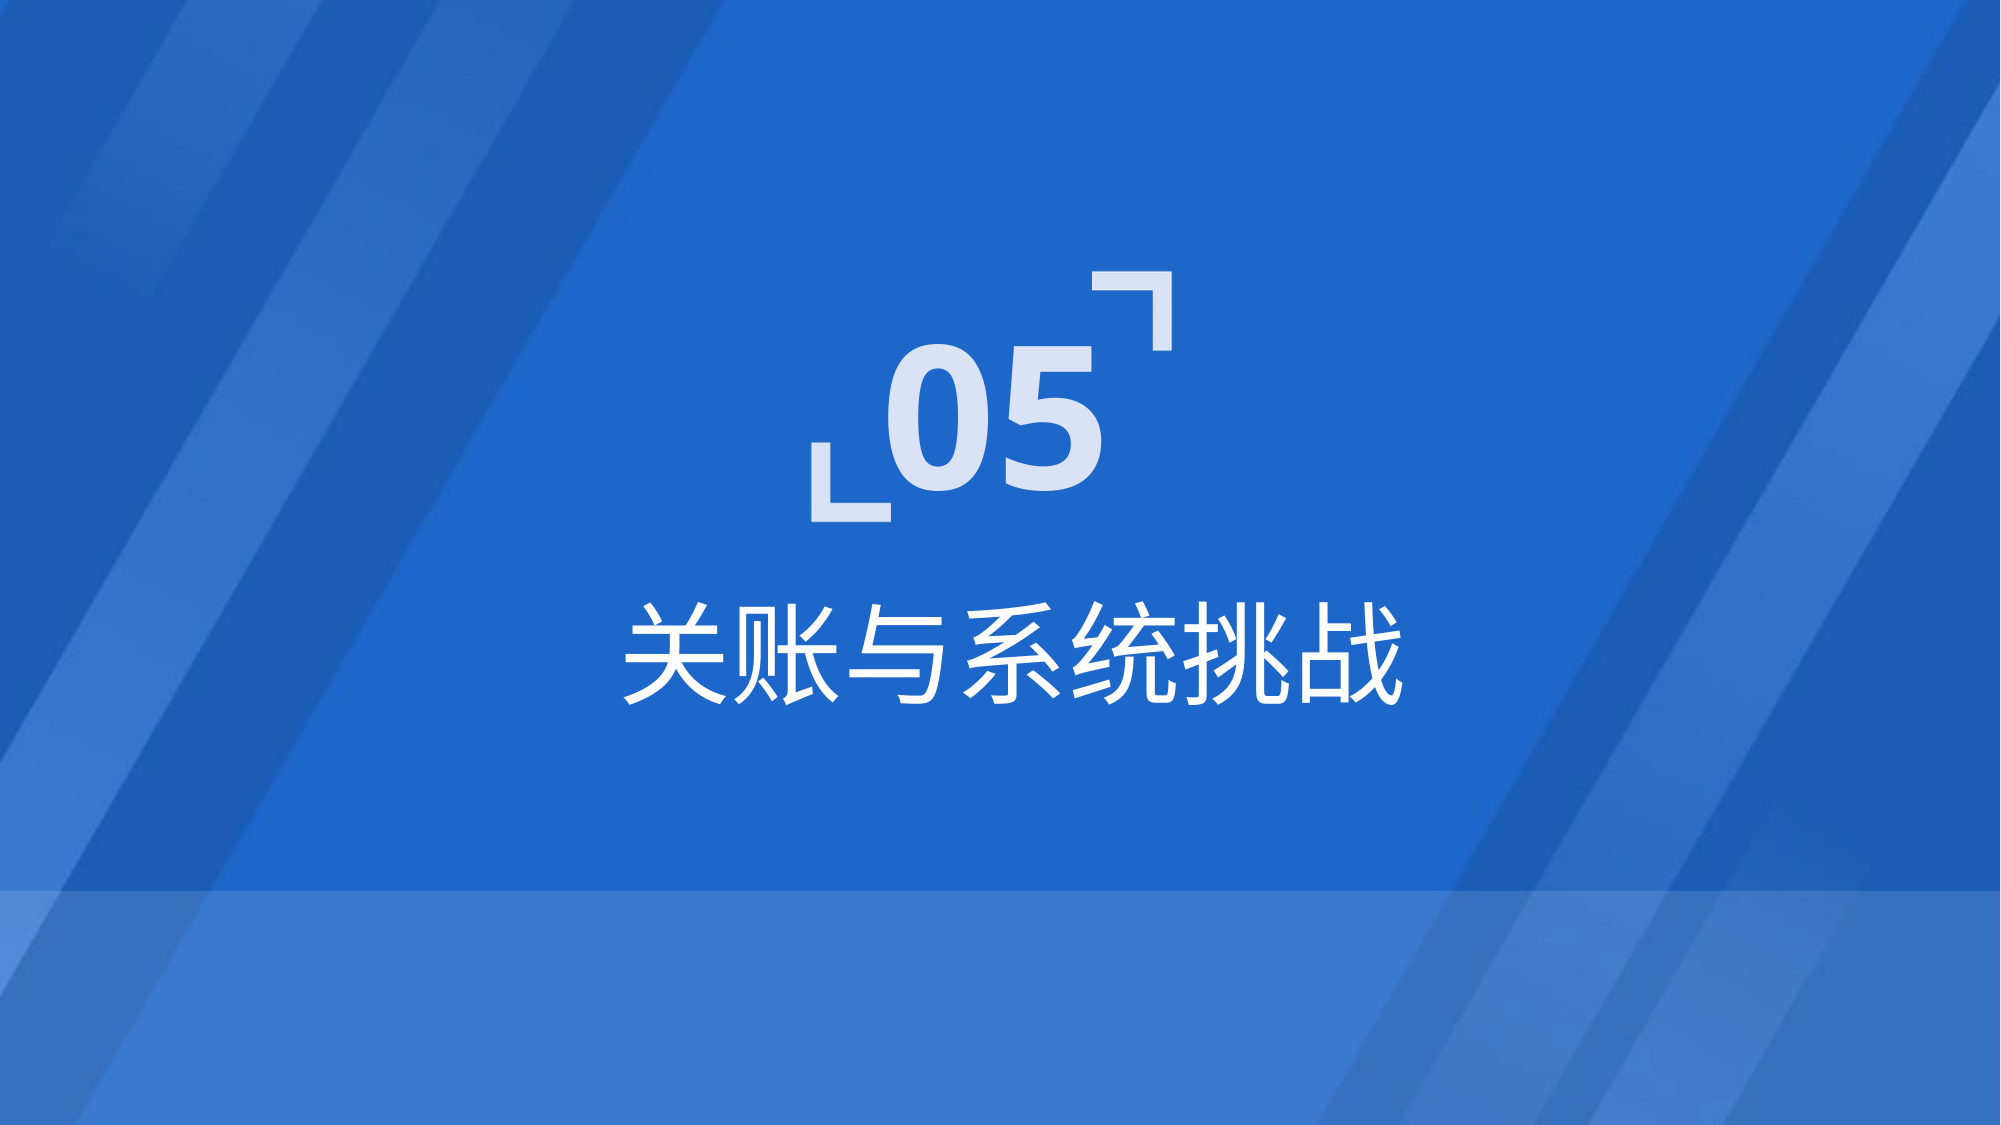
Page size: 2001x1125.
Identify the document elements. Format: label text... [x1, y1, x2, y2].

text_box 关账与系统挑战 [122, 553, 1902, 751]
text_box [0, 890, 2000, 1125]
text_box 05 [437, 277, 1563, 535]
picture [0, 0, 2001, 1125]
